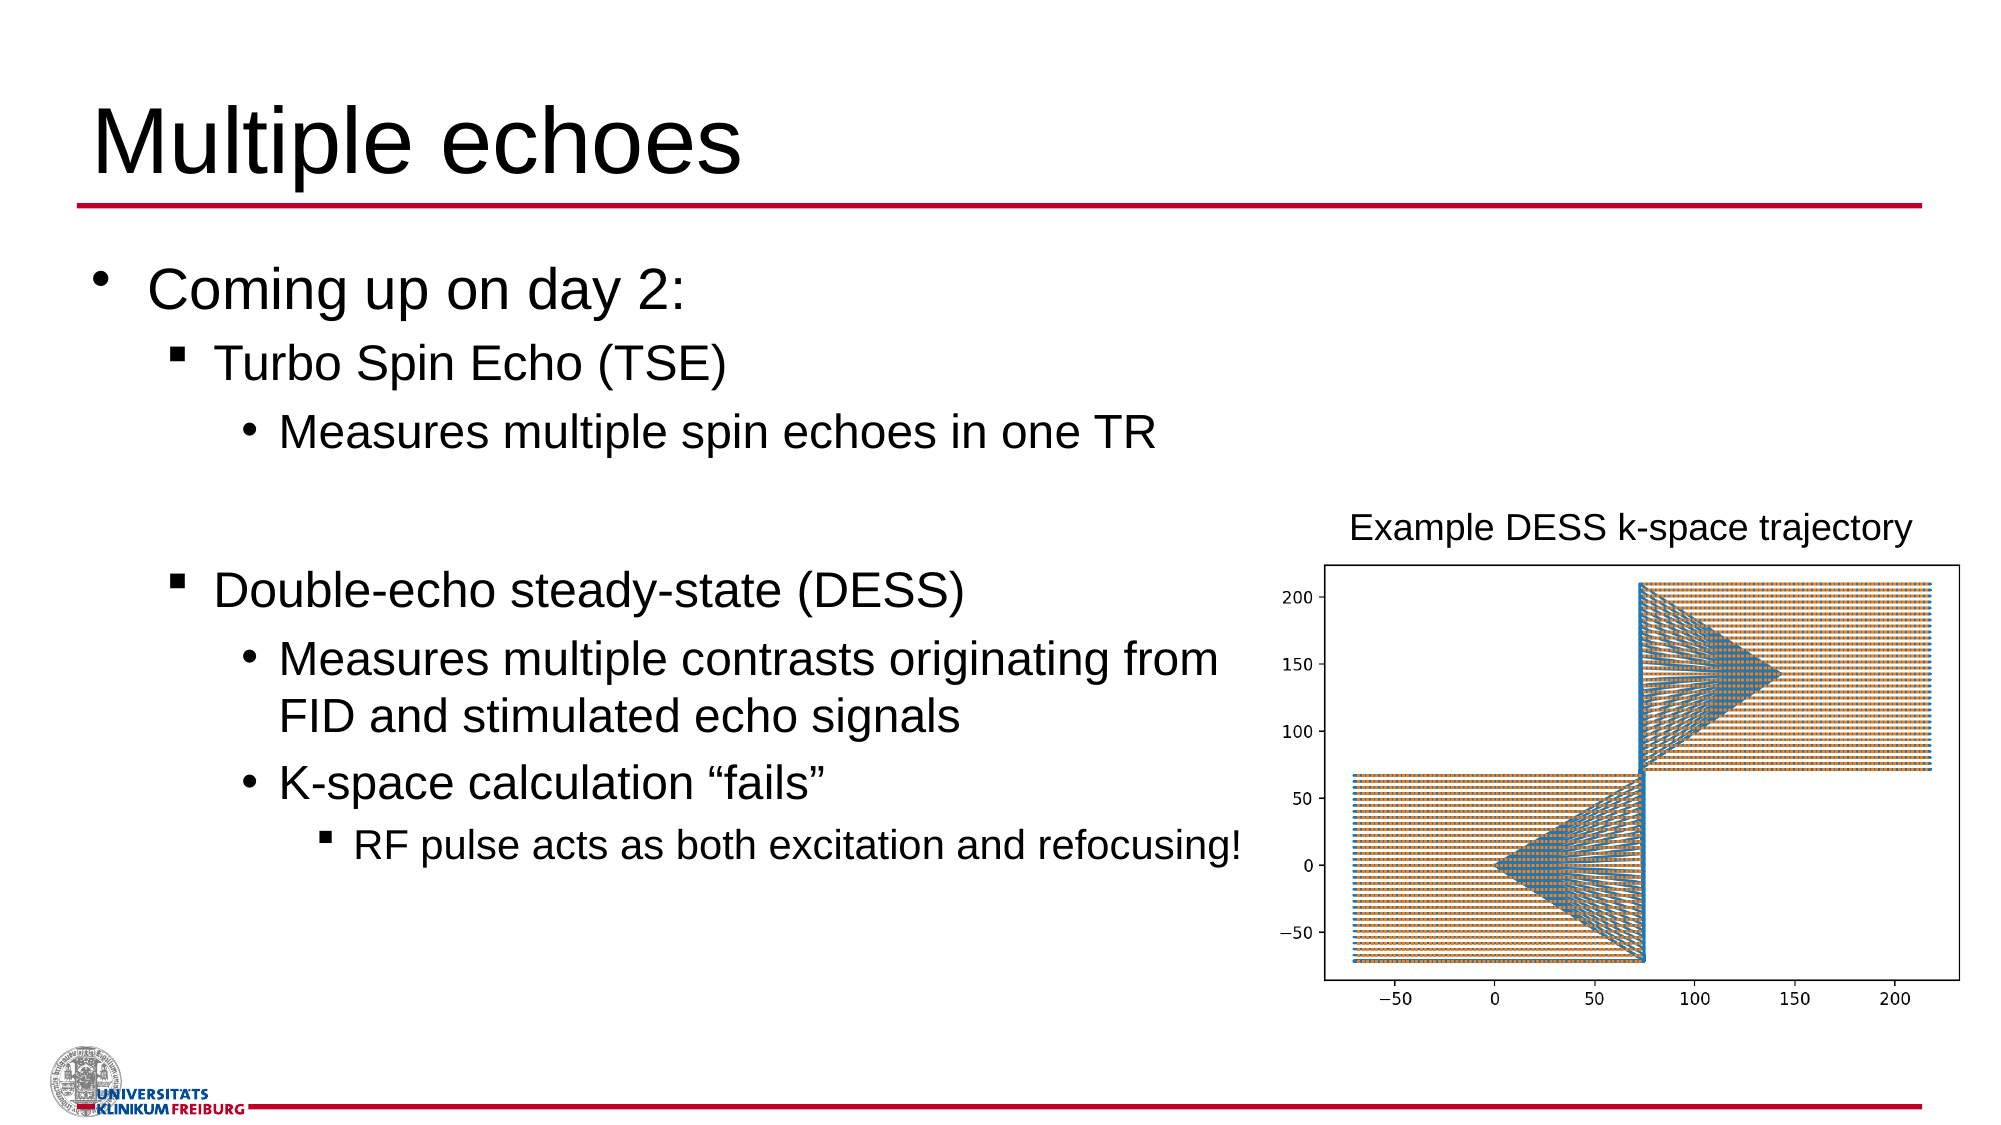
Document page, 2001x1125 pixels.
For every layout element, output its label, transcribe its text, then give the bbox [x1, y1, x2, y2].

picture [1260, 547, 1978, 1026]
title Multiple echoes [77, 42, 1923, 231]
list Coming up on day 2: Turbo Spin Echo (TSE) Measures multiple spin echoes in one TR Double-echo steady-state (DESS) Measures multiple contrasts originating from FID and stimulated echo signals K-space calculation “fails” RF pulse acts as both excitation and refocusing! [77, 243, 1261, 1046]
text_box Example DESS k-space trajectory [1334, 495, 1956, 546]
